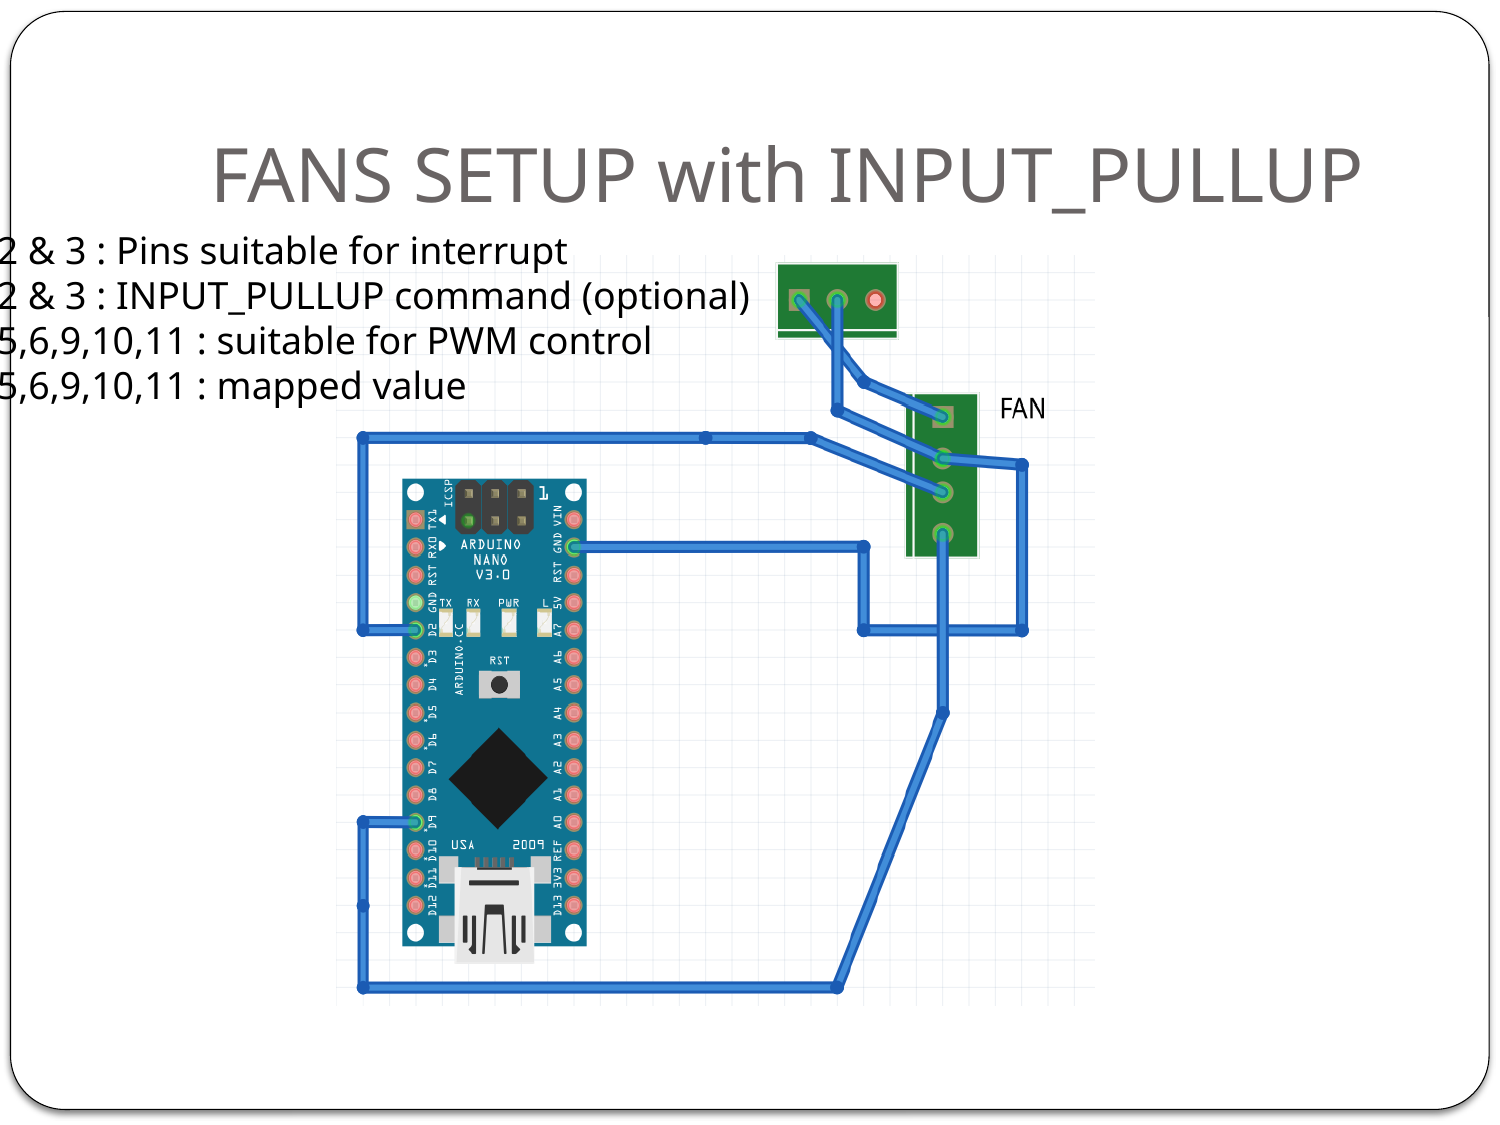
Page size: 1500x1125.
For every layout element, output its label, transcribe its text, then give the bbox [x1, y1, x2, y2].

text_box 2 & 3 : Pins suitable for interrupt 2 & 3 : INPUT_PULLUP command (optional) 5,6,9,10,11 : suitable for PWM control 5,6,9,10,11 : mapped value [0, 219, 766, 415]
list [336, 255, 1448, 1006]
title FANS SETUP with INPUT_PULLUP [150, 45, 1425, 233]
